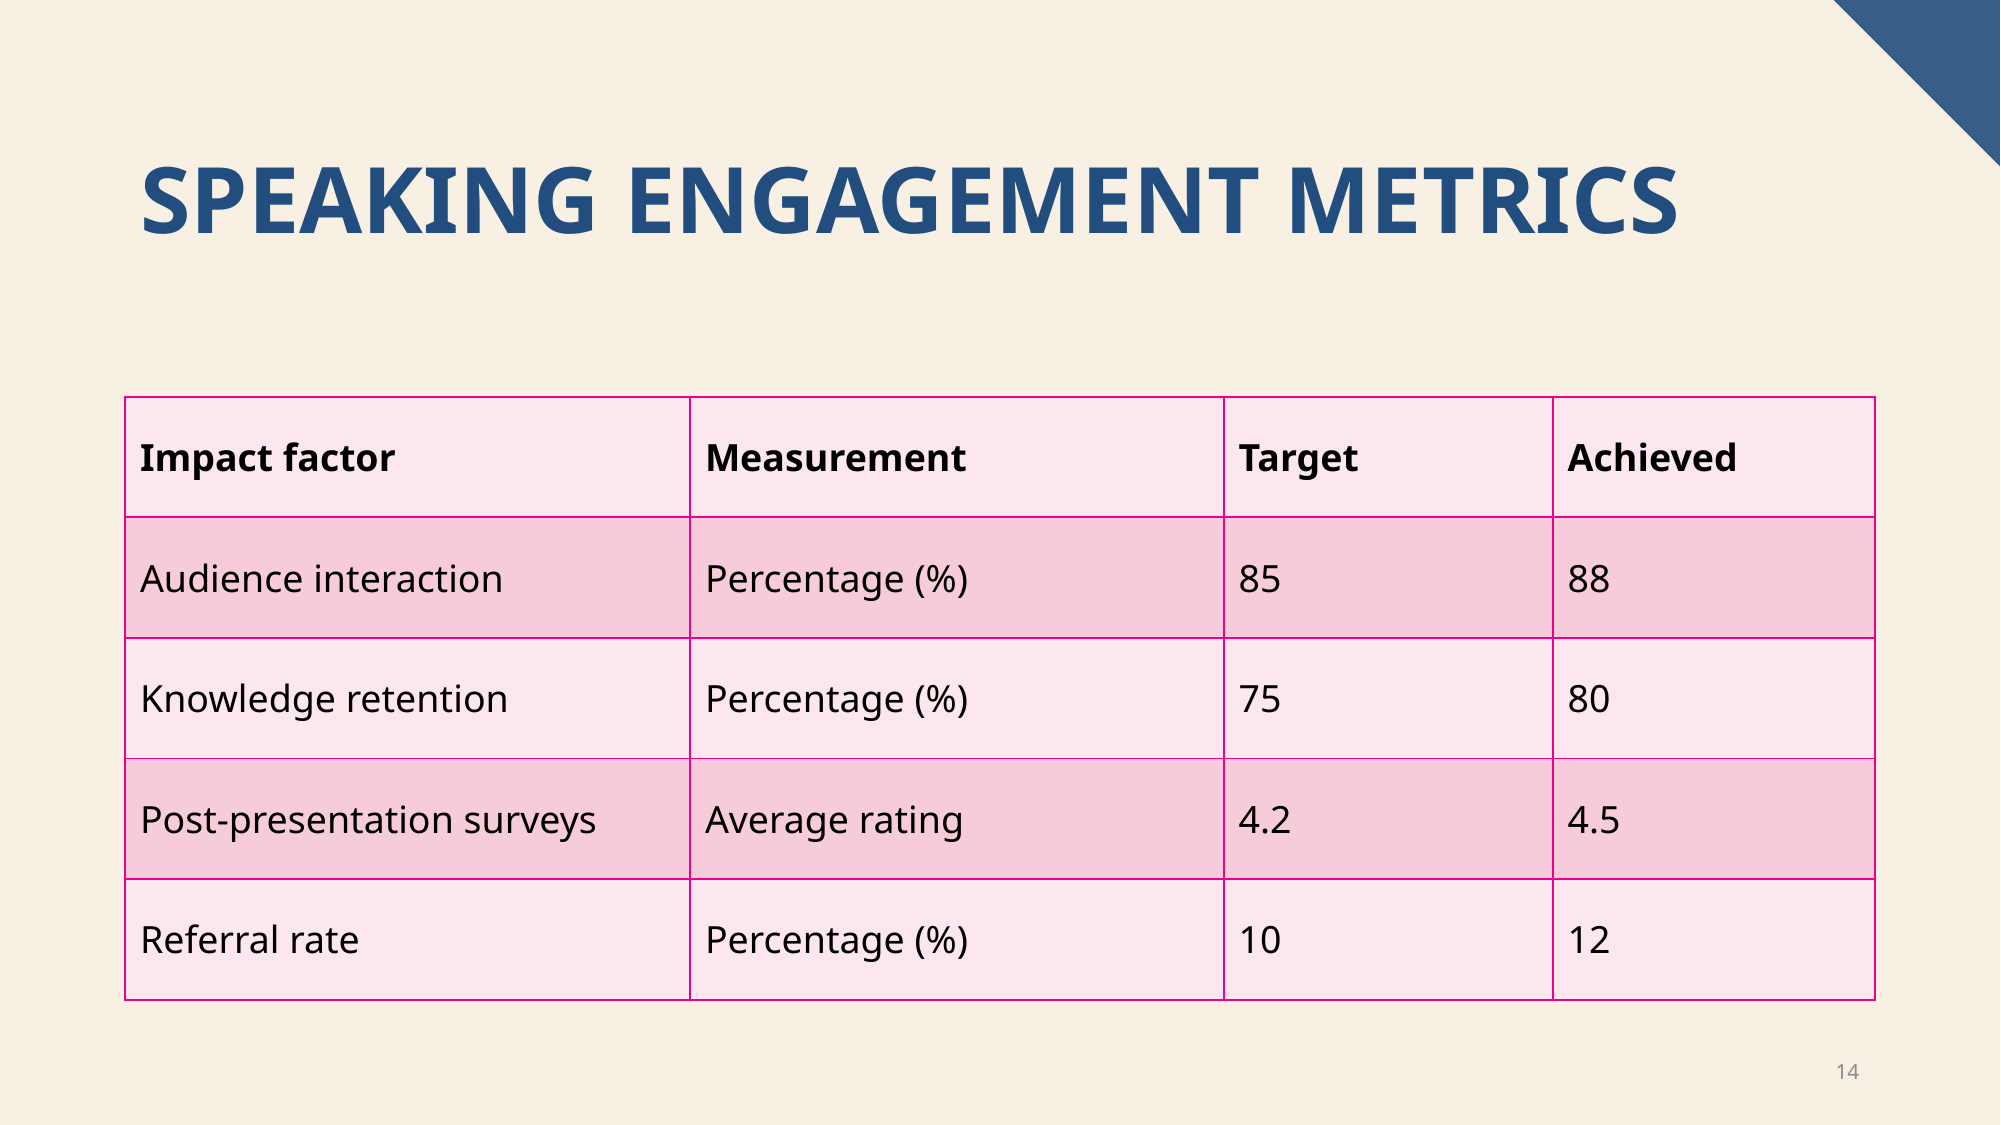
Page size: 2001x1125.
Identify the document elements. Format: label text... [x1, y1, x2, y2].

table_cell Percentage (%)​ [691, 639, 1223, 758]
table_header Impact factor​ [126, 398, 689, 516]
table_cell Percentage (%)​ [691, 880, 1223, 999]
table_cell Referral rate​ [126, 880, 689, 999]
table_cell Average rating​ [691, 759, 1223, 878]
table_cell 10​ [1225, 880, 1552, 999]
table_header Achieved​ [1554, 398, 1874, 516]
table_cell Percentage (%)​ [691, 518, 1223, 637]
table_cell 80​ [1554, 639, 1874, 758]
table_cell Knowledge retention​ [126, 639, 689, 758]
table_cell 12​ [1554, 880, 1874, 999]
table_cell 75​ [1225, 639, 1552, 758]
table_cell 4.2​ [1225, 759, 1552, 878]
table_header Measurement​ [691, 398, 1223, 516]
title Speaking engagement metrics​ [125, 146, 1875, 365]
table_cell 4.5​ [1554, 759, 1874, 878]
slide_number 14 [1799, 1042, 1875, 1103]
table_cell 88​ [1554, 518, 1874, 637]
table_cell 85​ [1225, 518, 1552, 637]
table_cell Audience interaction​ [126, 518, 689, 637]
table_cell Post-presentation surveys​ [126, 759, 689, 878]
table_header Target​ [1225, 398, 1552, 516]
